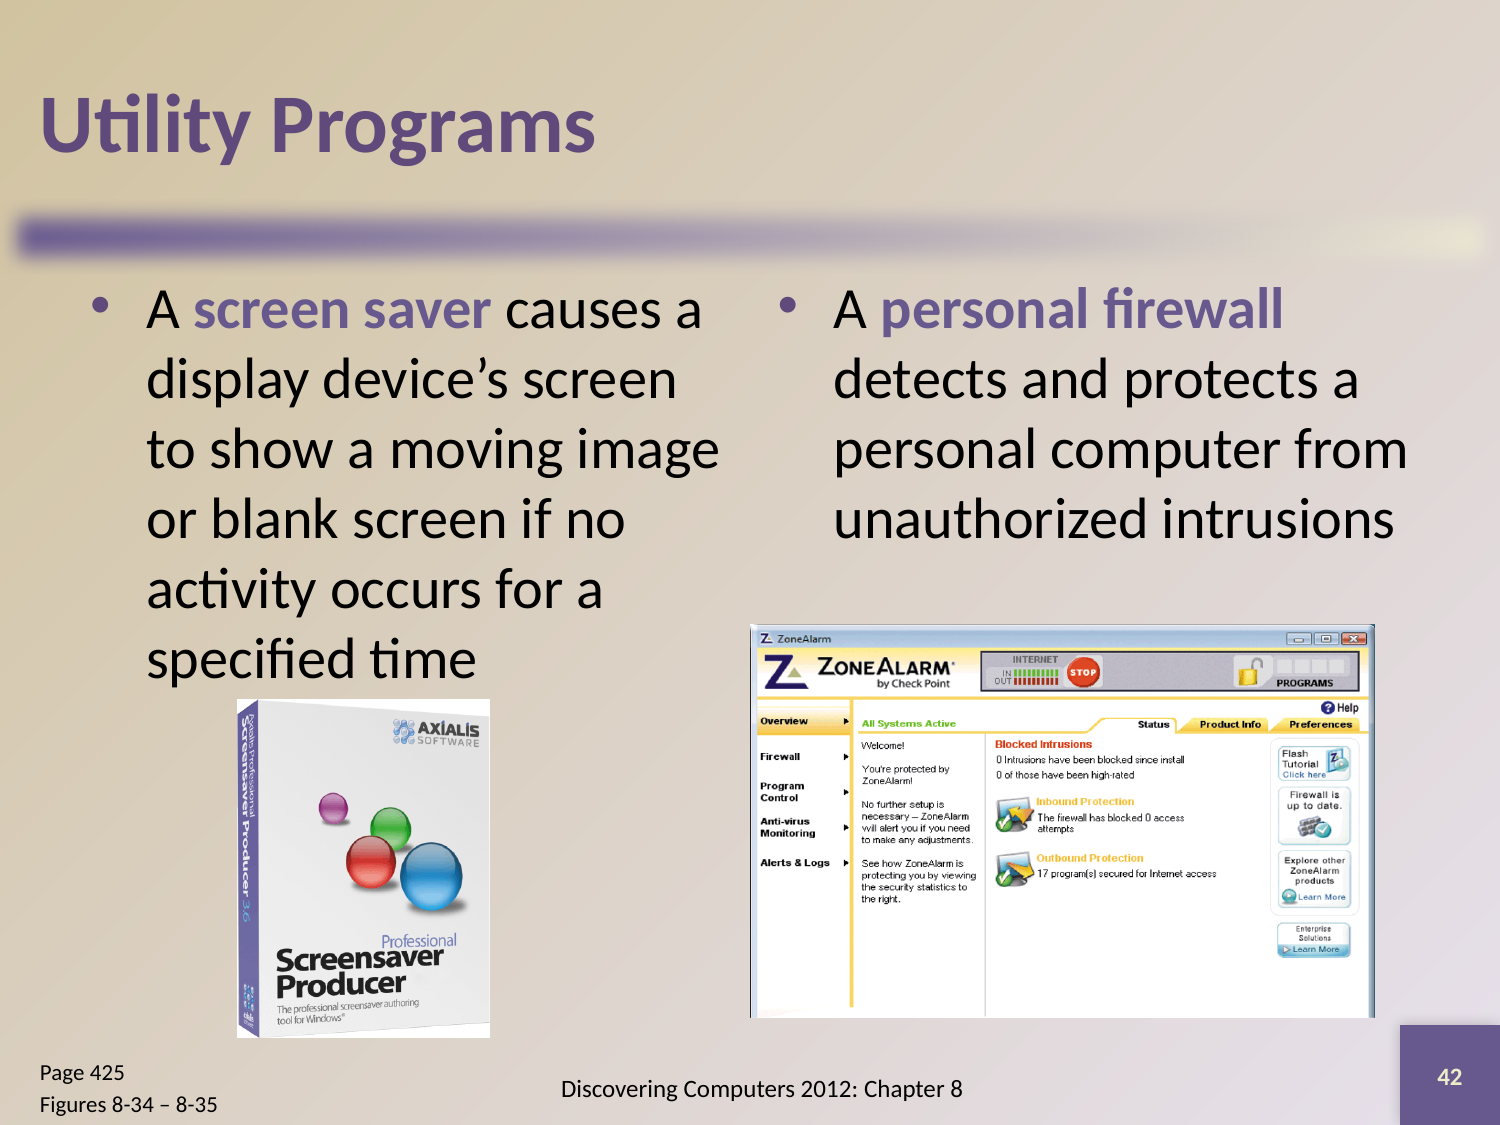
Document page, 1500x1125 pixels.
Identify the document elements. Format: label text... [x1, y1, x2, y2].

list Page 425 Figures 8-34 – 8-35 [24, 1050, 300, 1125]
title Utility Programs [24, 24, 1475, 213]
slide_number 42 [1400, 1025, 1500, 1125]
list A personal firewall detects and protects a personal computer from unauthorized intrusions [762, 262, 1425, 1005]
footer Discovering Computers 2012: Chapter 8 [450, 1050, 1075, 1125]
list A screen saver causes a display device’s screen to show a moving image or blank screen if no activity occurs for a specified time [75, 262, 738, 1005]
picture [237, 699, 491, 1038]
picture [749, 624, 1376, 1018]
